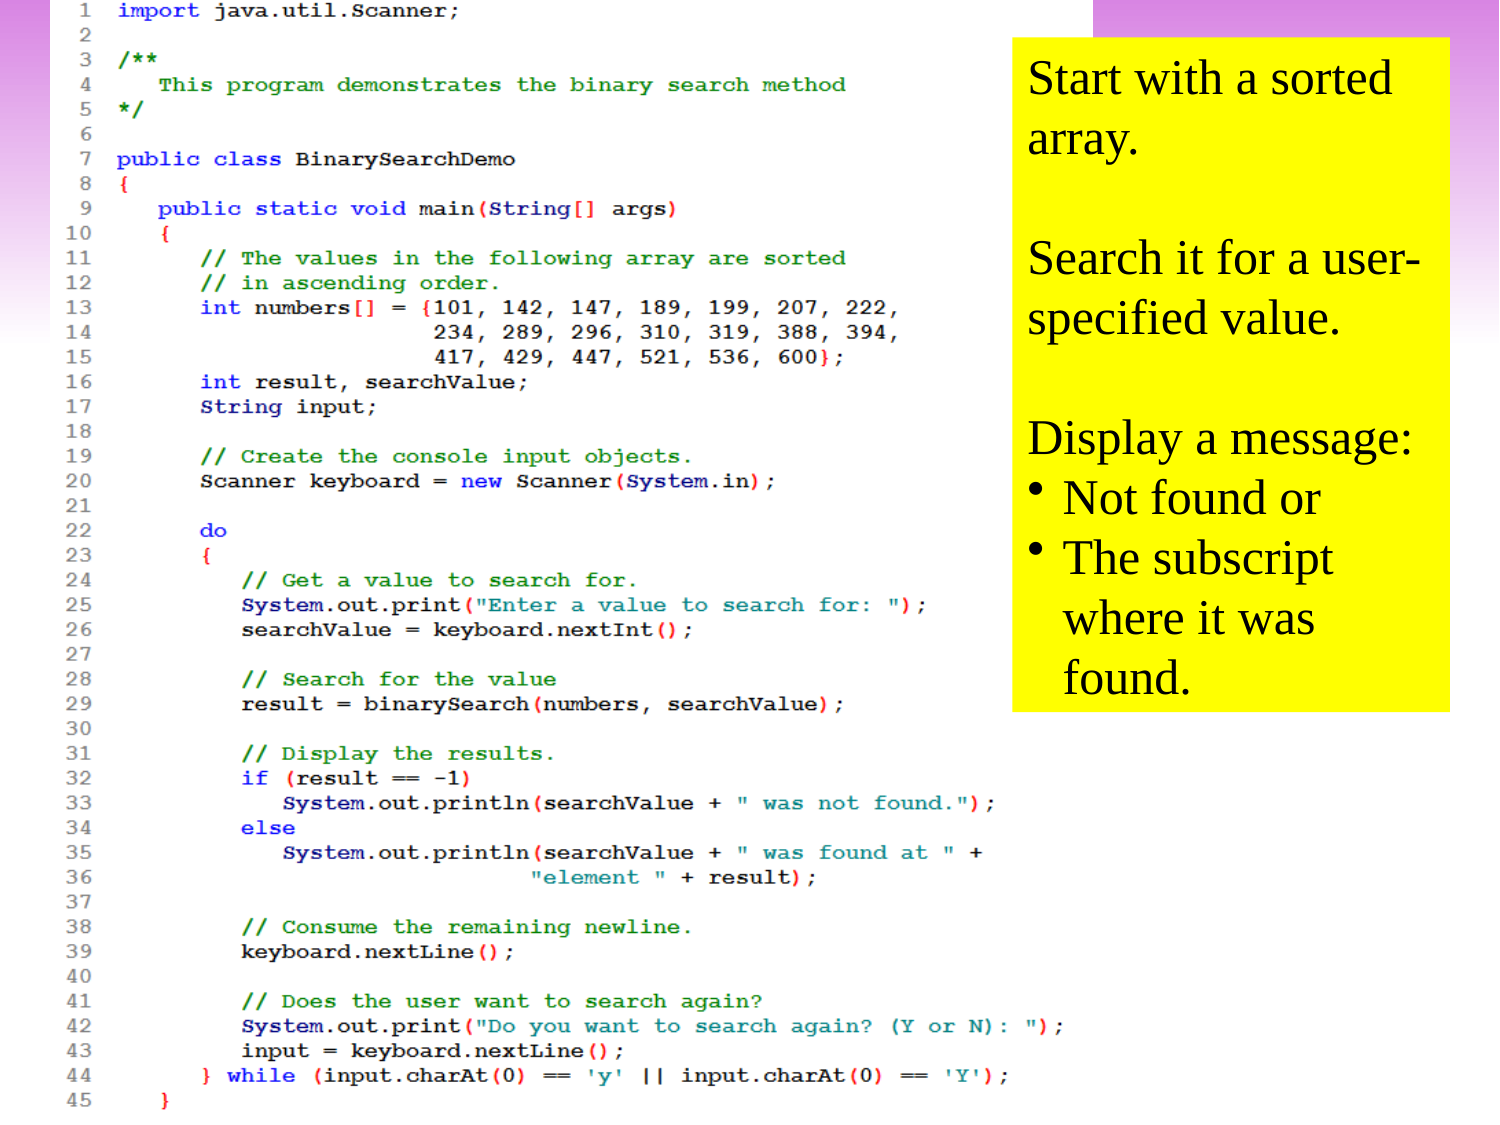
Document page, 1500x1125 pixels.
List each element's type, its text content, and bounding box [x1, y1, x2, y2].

text_box Start with a sorted array. Search it for a user-specified value. Display a message: Not found or The subscript where it was found. [1098, 37, 1450, 713]
picture [49, 0, 1094, 1115]
